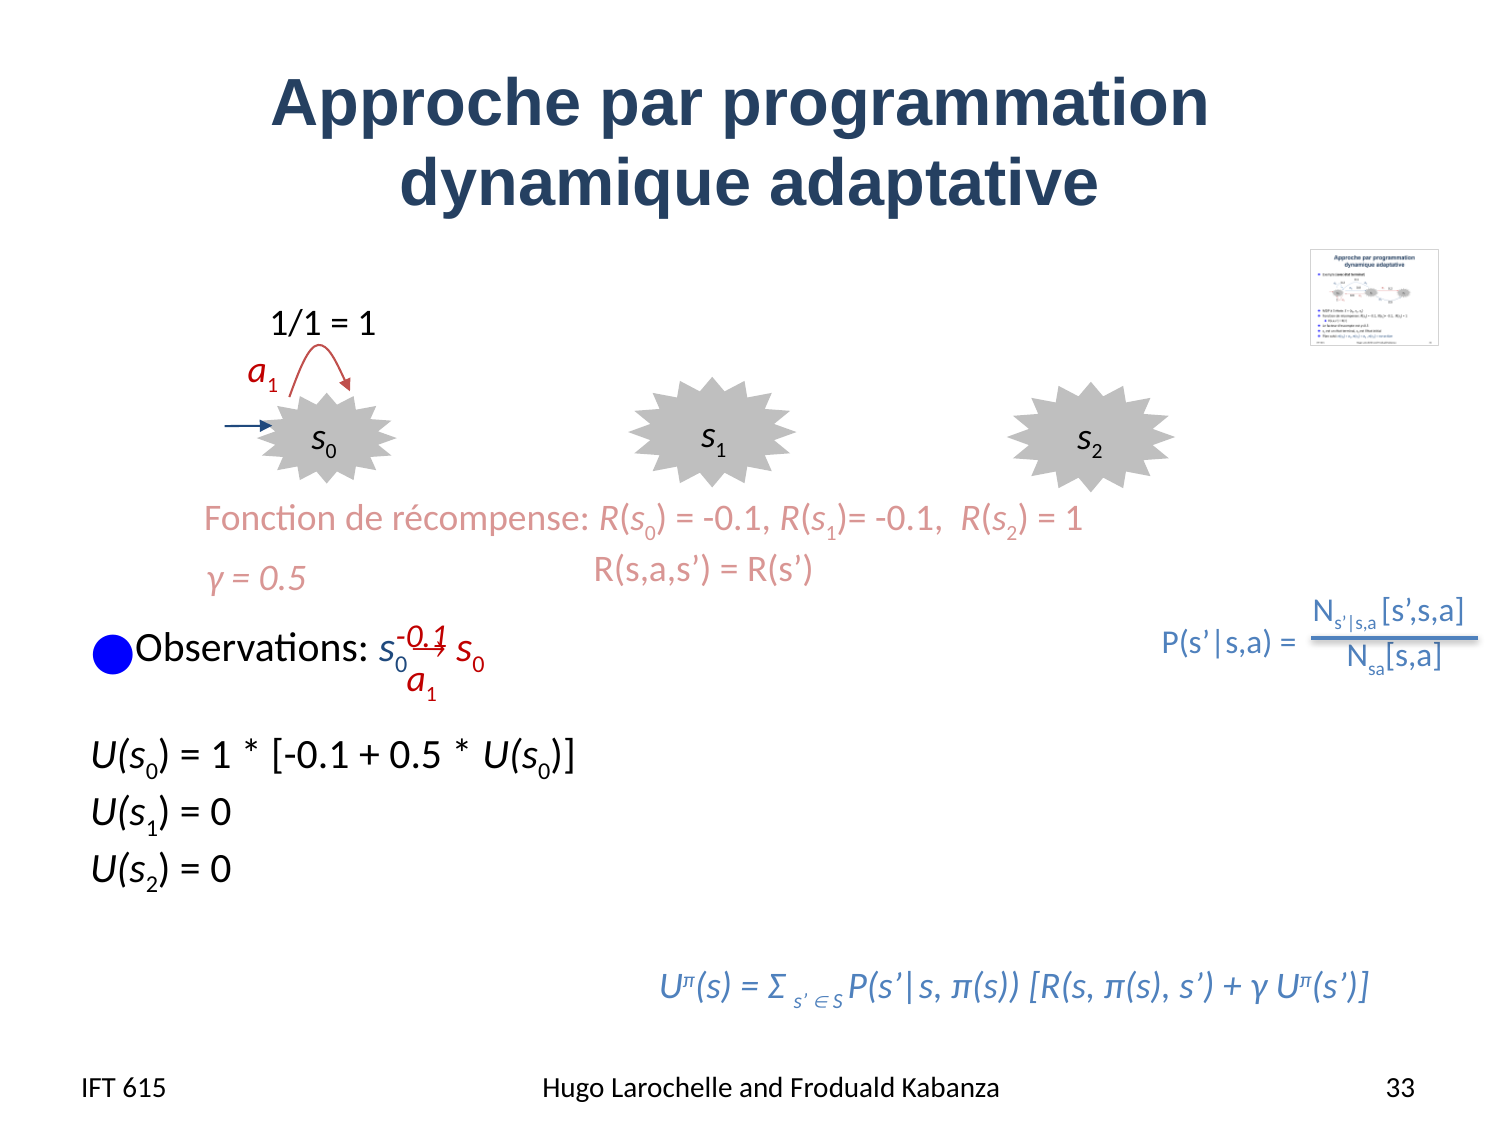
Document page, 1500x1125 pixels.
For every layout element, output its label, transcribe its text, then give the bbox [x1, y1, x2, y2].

text_box Uπ(s) = Σ s’  S P(s’|s, π(s)) [R(s, π(s), s’) + γ Uπ(s’)] [644, 953, 1443, 1020]
slide_number 33 [1080, 1056, 1431, 1117]
text_box 1/1 = 1 [254, 290, 392, 351]
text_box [189, 485, 1154, 607]
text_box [256, 392, 397, 484]
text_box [627, 376, 797, 484]
text_box [293, 344, 351, 391]
text_box a1 [232, 337, 293, 404]
slide_number IFT 615 [66, 1056, 356, 1117]
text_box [1006, 381, 1176, 493]
title Approche par programmation dynamique adaptative [75, 45, 1425, 233]
text_box -0.1 [380, 615, 463, 662]
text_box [1145, 580, 1486, 682]
footer Hugo Larochelle and Froduald Kabanza [520, 1056, 1022, 1117]
list Observations: s0  s0 U(s0) = 1 * [-0.1 + 0.5 * U(s0)] U(s1) = 0 U(s2) = 0 [75, 262, 1425, 1005]
picture [1311, 250, 1438, 345]
text_box a1 [391, 662, 452, 713]
